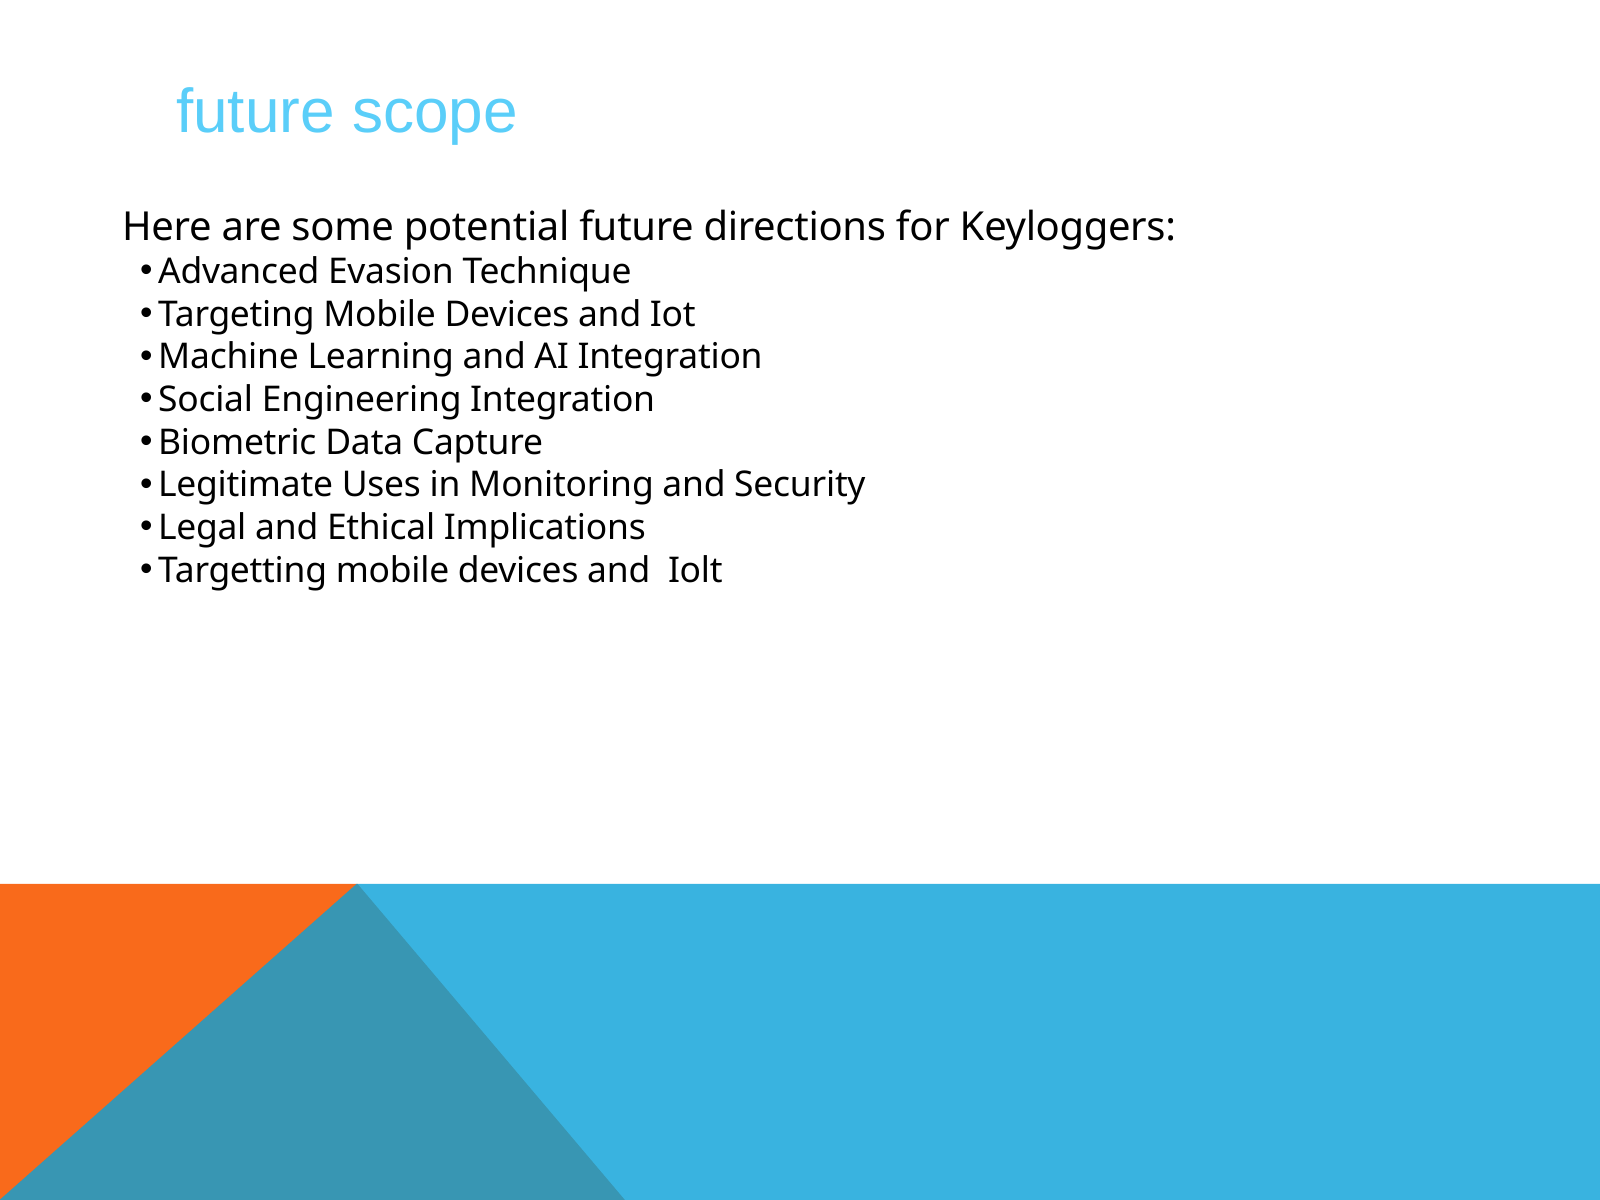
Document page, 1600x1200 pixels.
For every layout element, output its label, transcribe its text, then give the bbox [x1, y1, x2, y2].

text_box Here are some potential future directions for Keyloggers: Advanced Evasion Technique Targeting Mobile Devices and Iot Machine Learning and AI Integration Social Engineering Integration Biometric Data Capture Legitimate Uses in Monitoring and Security Legal and Ethical Implications Targetting mobile devices and Iolt [122, 200, 1445, 590]
text_box future scope [158, 69, 1445, 145]
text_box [0, 883, 1600, 1200]
